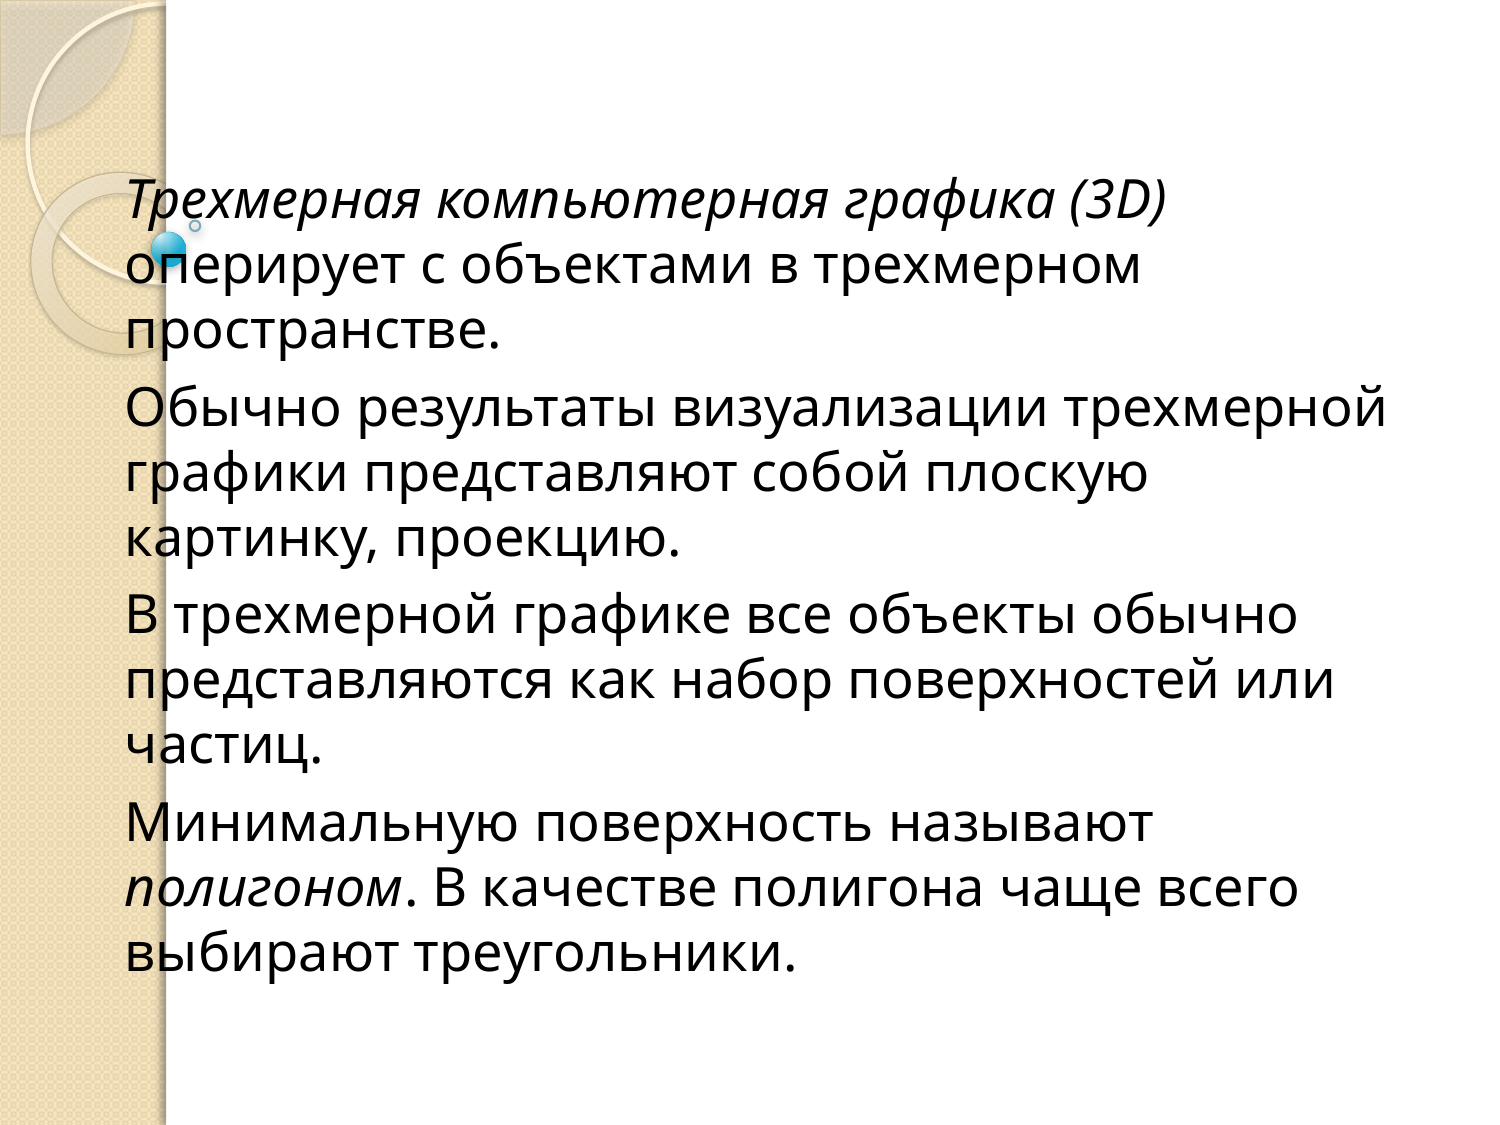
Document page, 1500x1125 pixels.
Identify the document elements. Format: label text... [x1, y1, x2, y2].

subtitle Трехмерная компьютерная графика (3D) оперирует с объектами в трехмерном пространстве. Обычно результаты визуализации трехмерной графики представляют собой плоскую картинку, проекцию. В трехмерной графике все объекты обычно представляются как набор поверхностей или частиц. Минимальную поверхность называют полигоном. В качестве полигона чаще всего выбирают треугольники. [105, 164, 1407, 1020]
